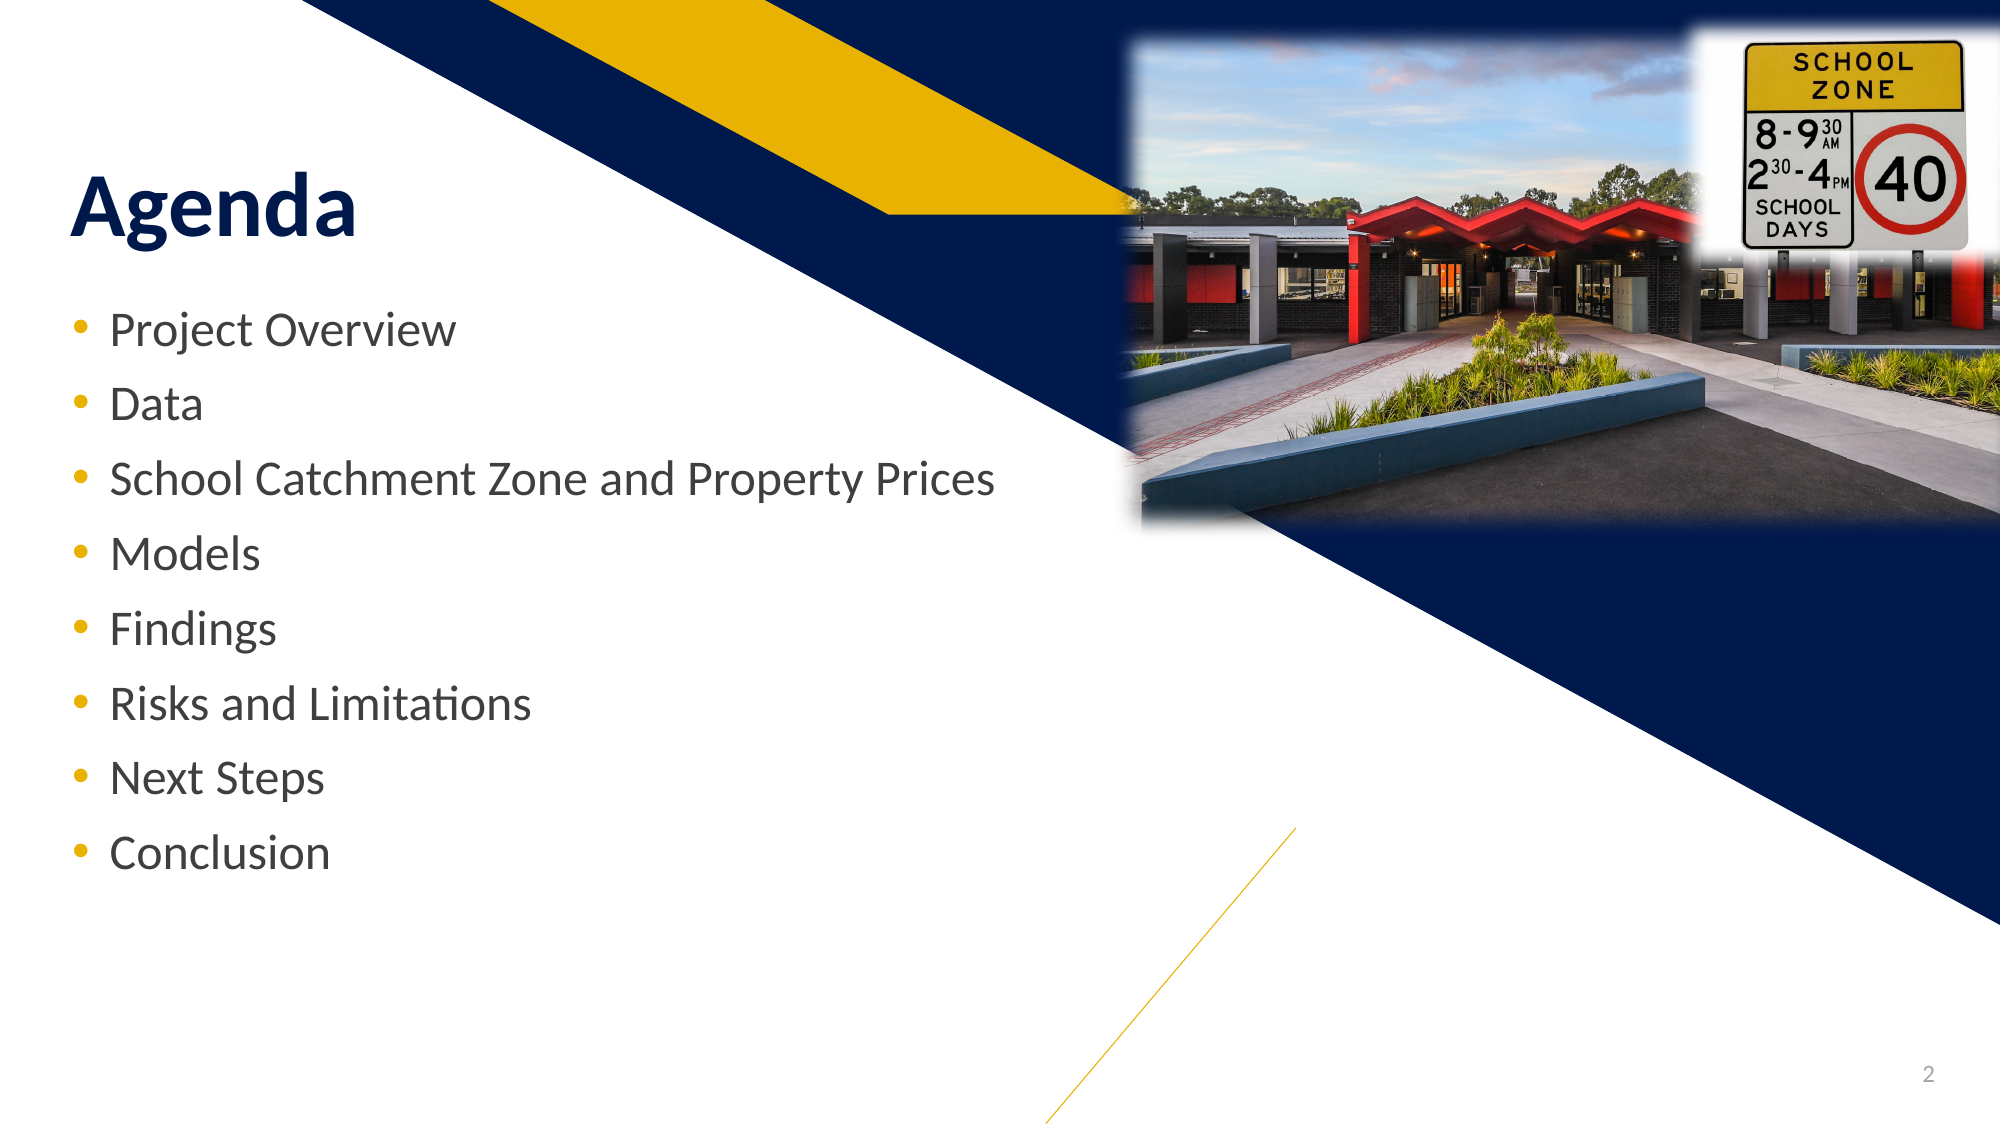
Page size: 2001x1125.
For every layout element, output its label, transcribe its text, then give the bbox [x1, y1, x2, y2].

slide_number 2 [1828, 1042, 1950, 1103]
list Project Overview Data School Catchment Zone and Property Prices Models Findings Risks and Limitations Next Steps Conclusion [57, 295, 1024, 1043]
picture [1113, 10, 2000, 538]
title Agenda [55, 57, 1113, 257]
